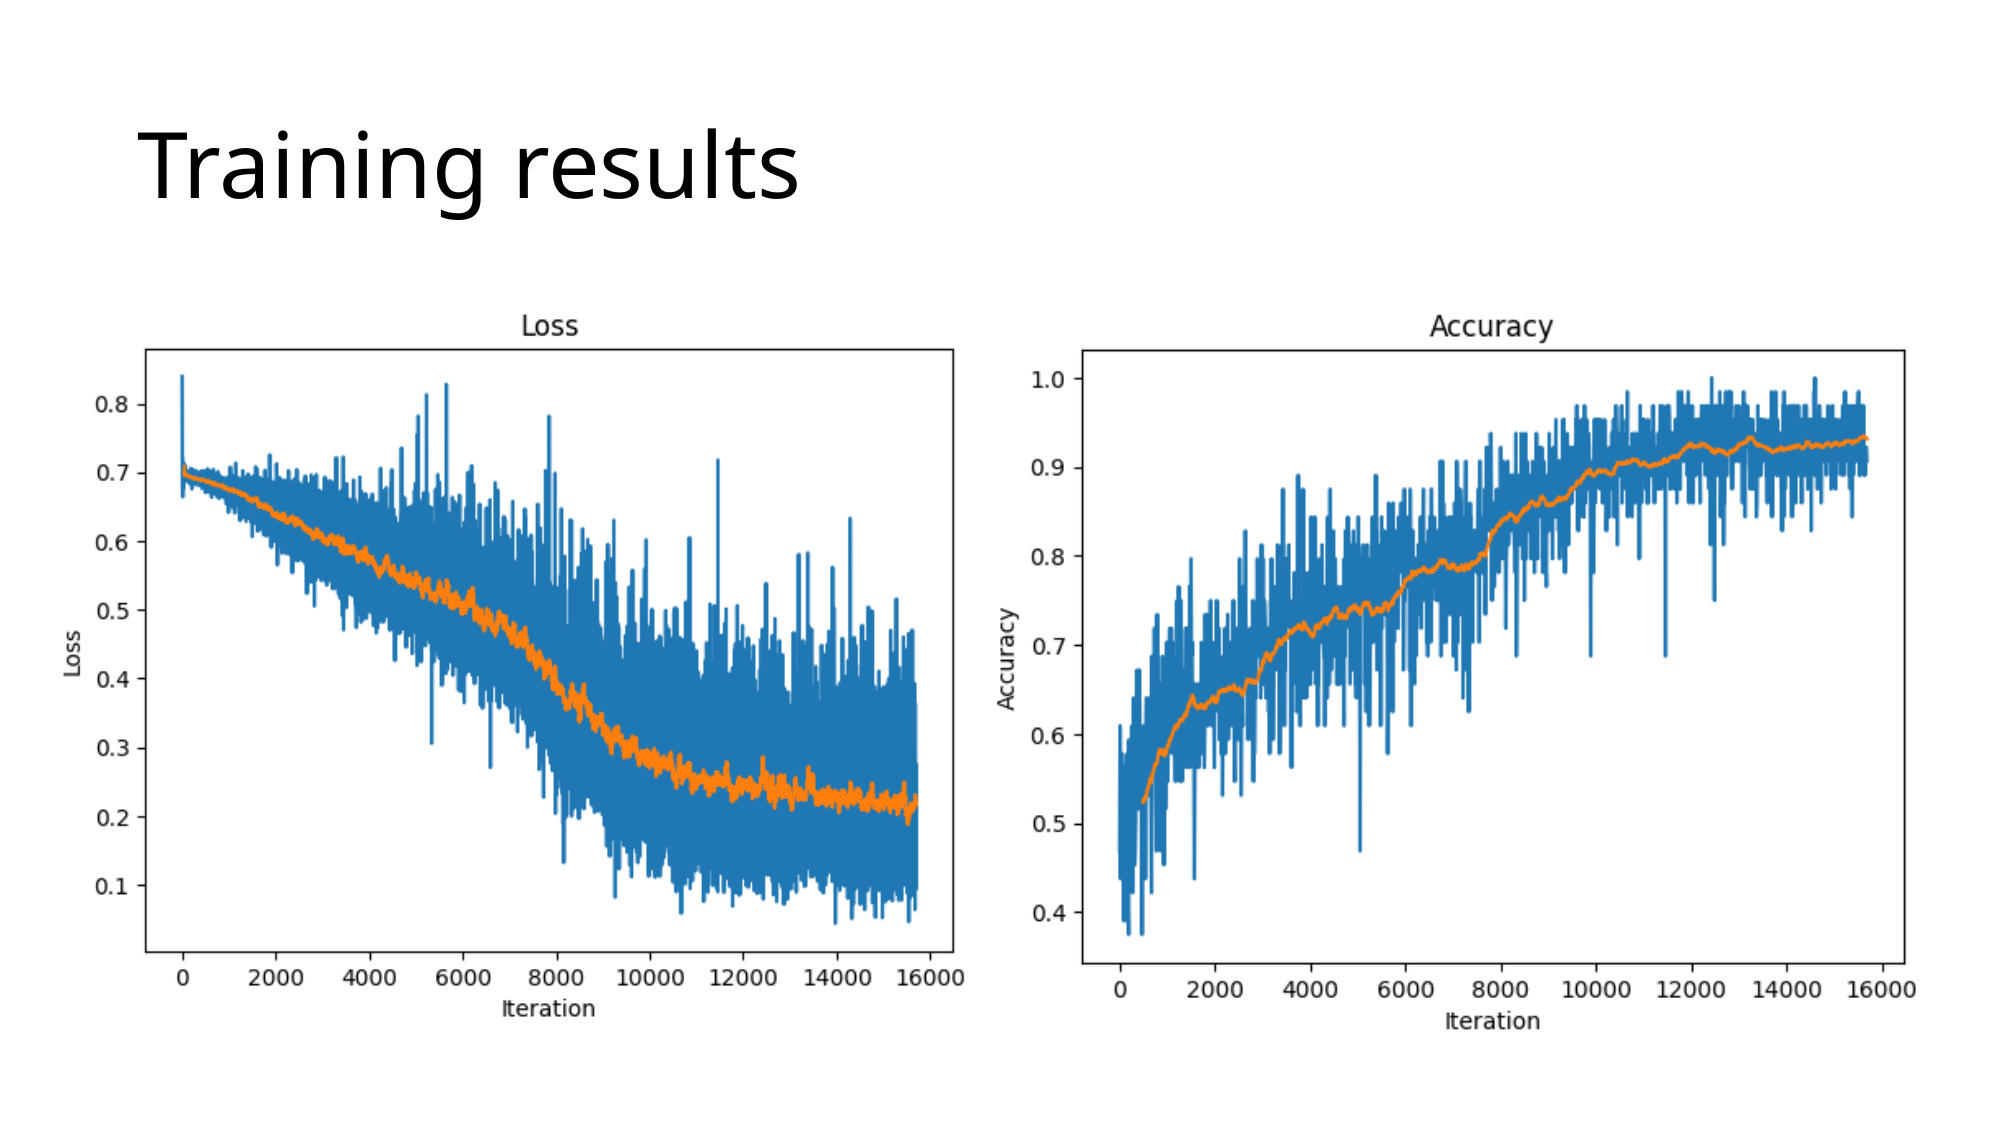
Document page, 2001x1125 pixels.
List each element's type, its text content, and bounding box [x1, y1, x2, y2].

picture [46, 297, 1934, 1052]
title Training results [137, 59, 1863, 277]
